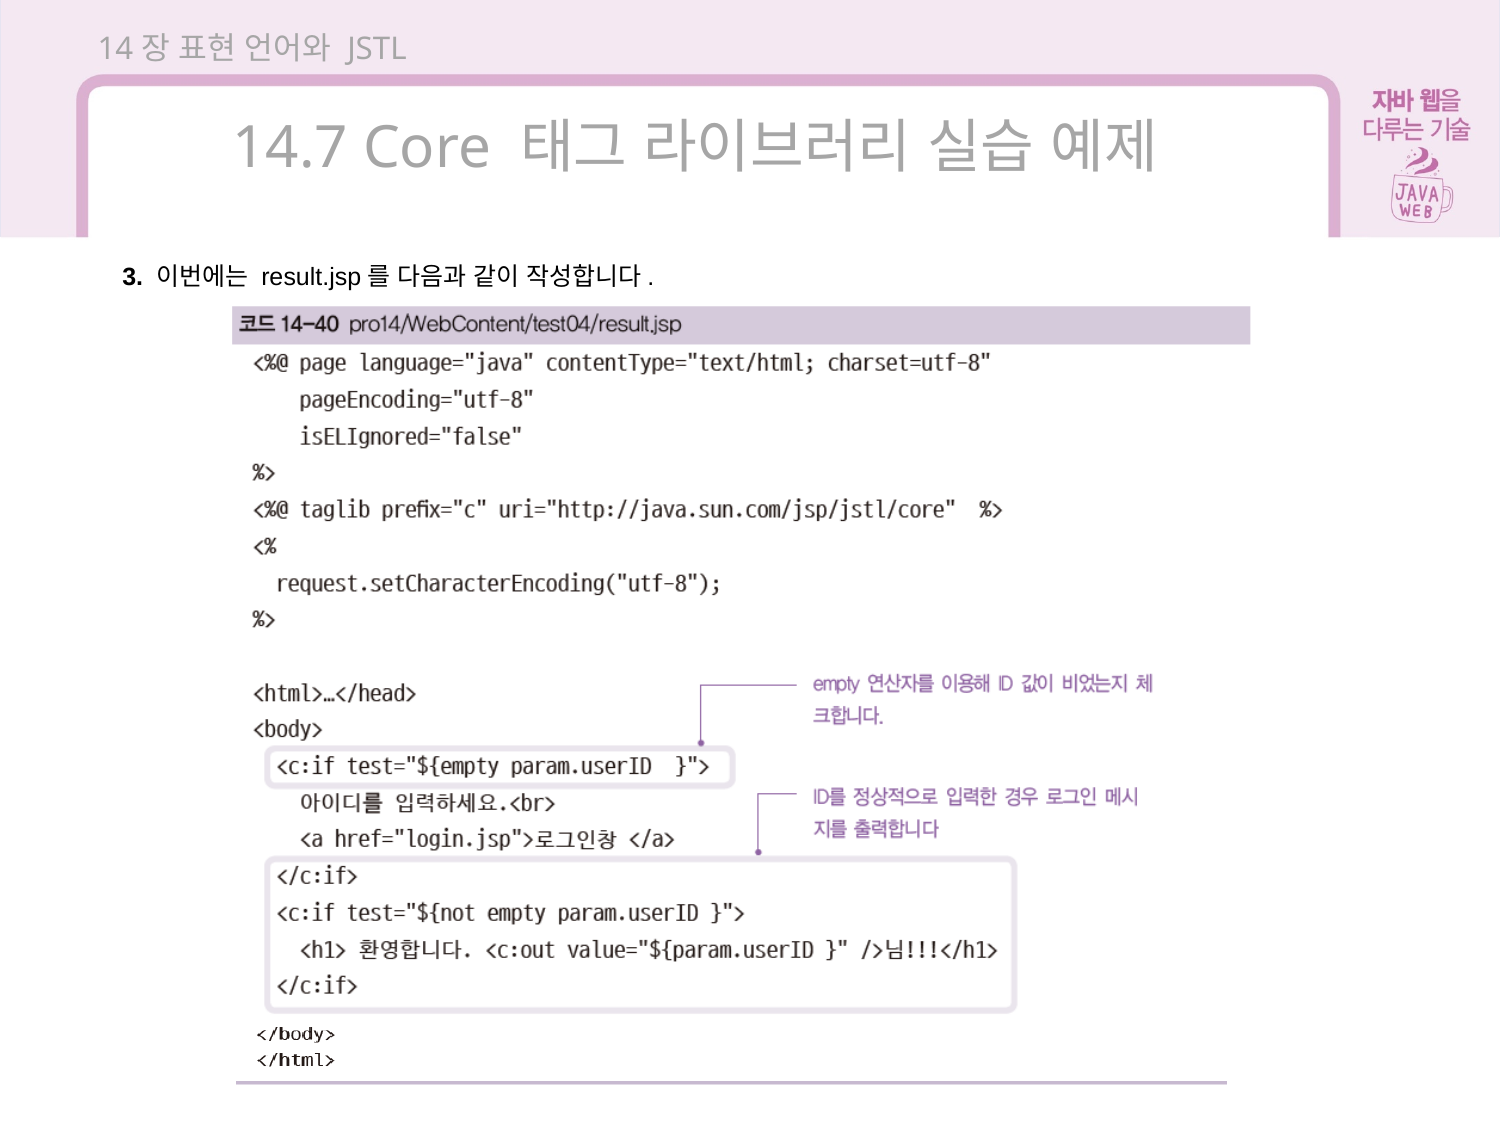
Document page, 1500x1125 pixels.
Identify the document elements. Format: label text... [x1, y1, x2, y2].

text_box 14장 표현 언어와 JSTL [82, 0, 1133, 74]
picture [0, 0, 1500, 1125]
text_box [231, 298, 1254, 1091]
text_box 14.7 Core 태그 라이브러리 실습 예제 [170, 101, 1221, 187]
text_box 3. 이번에는 result.jsp를 다음과 같이 작성합니다. [107, 252, 1339, 298]
